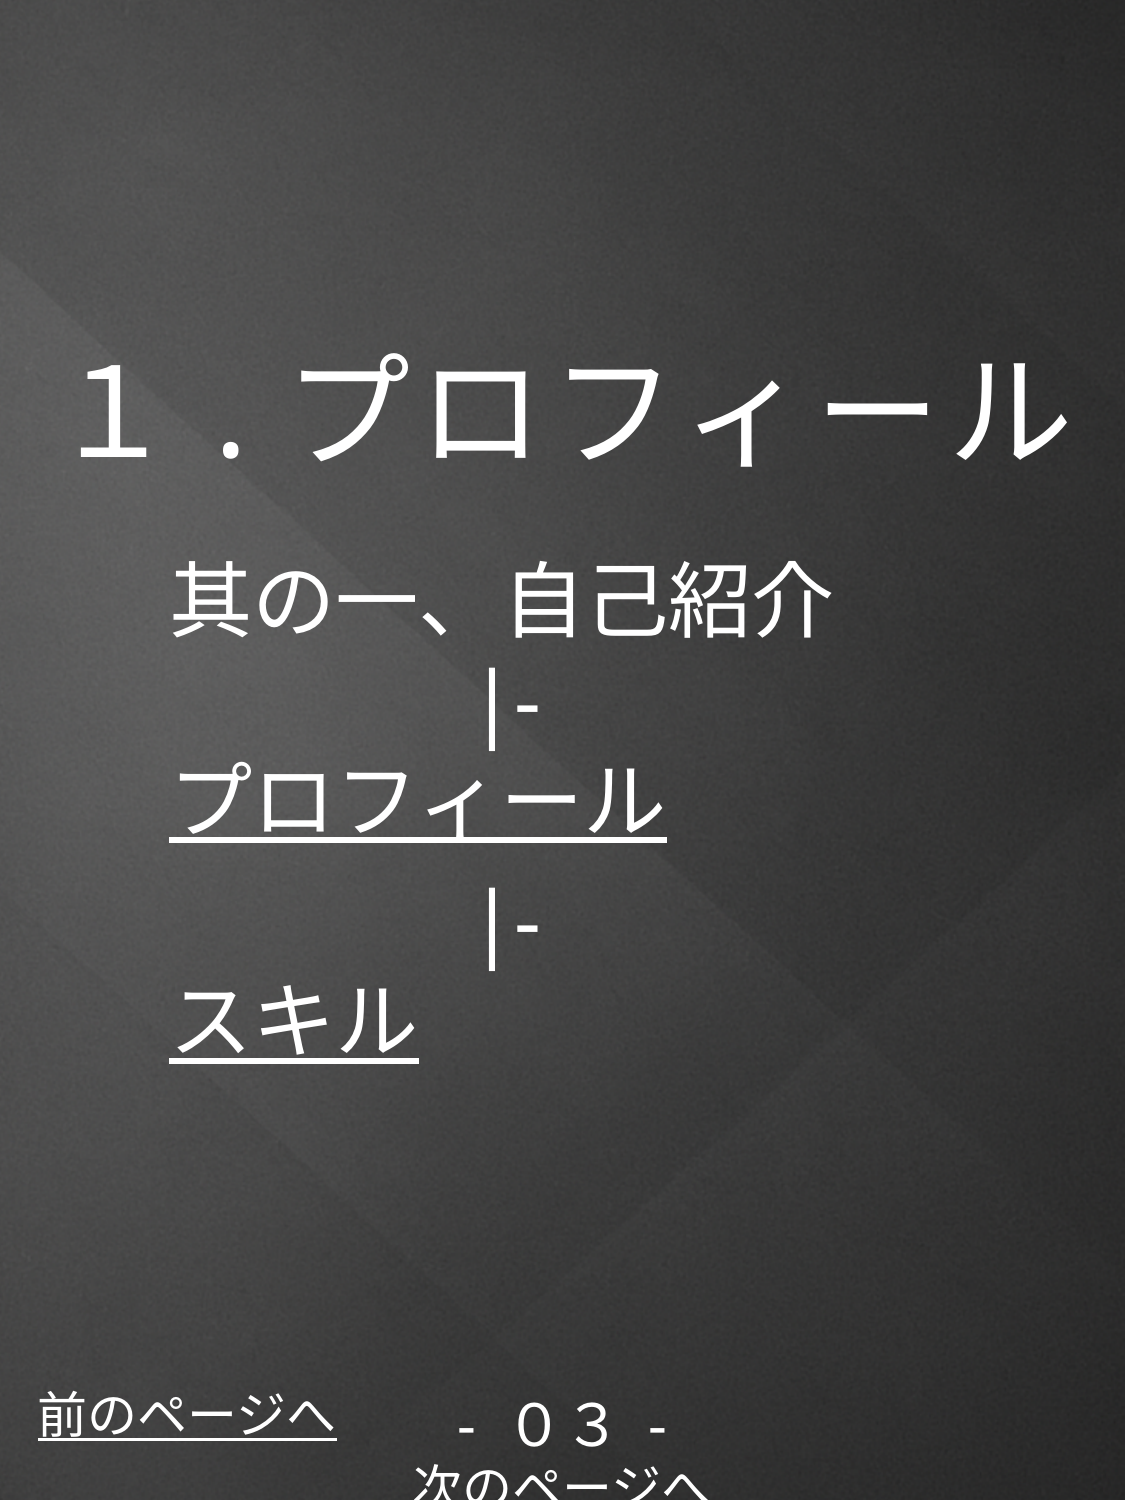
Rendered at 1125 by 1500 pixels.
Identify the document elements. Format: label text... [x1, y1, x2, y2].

picture [0, 0, 1125, 1500]
text_box 前のページへ 次のページへ [21, 1376, 1104, 1500]
